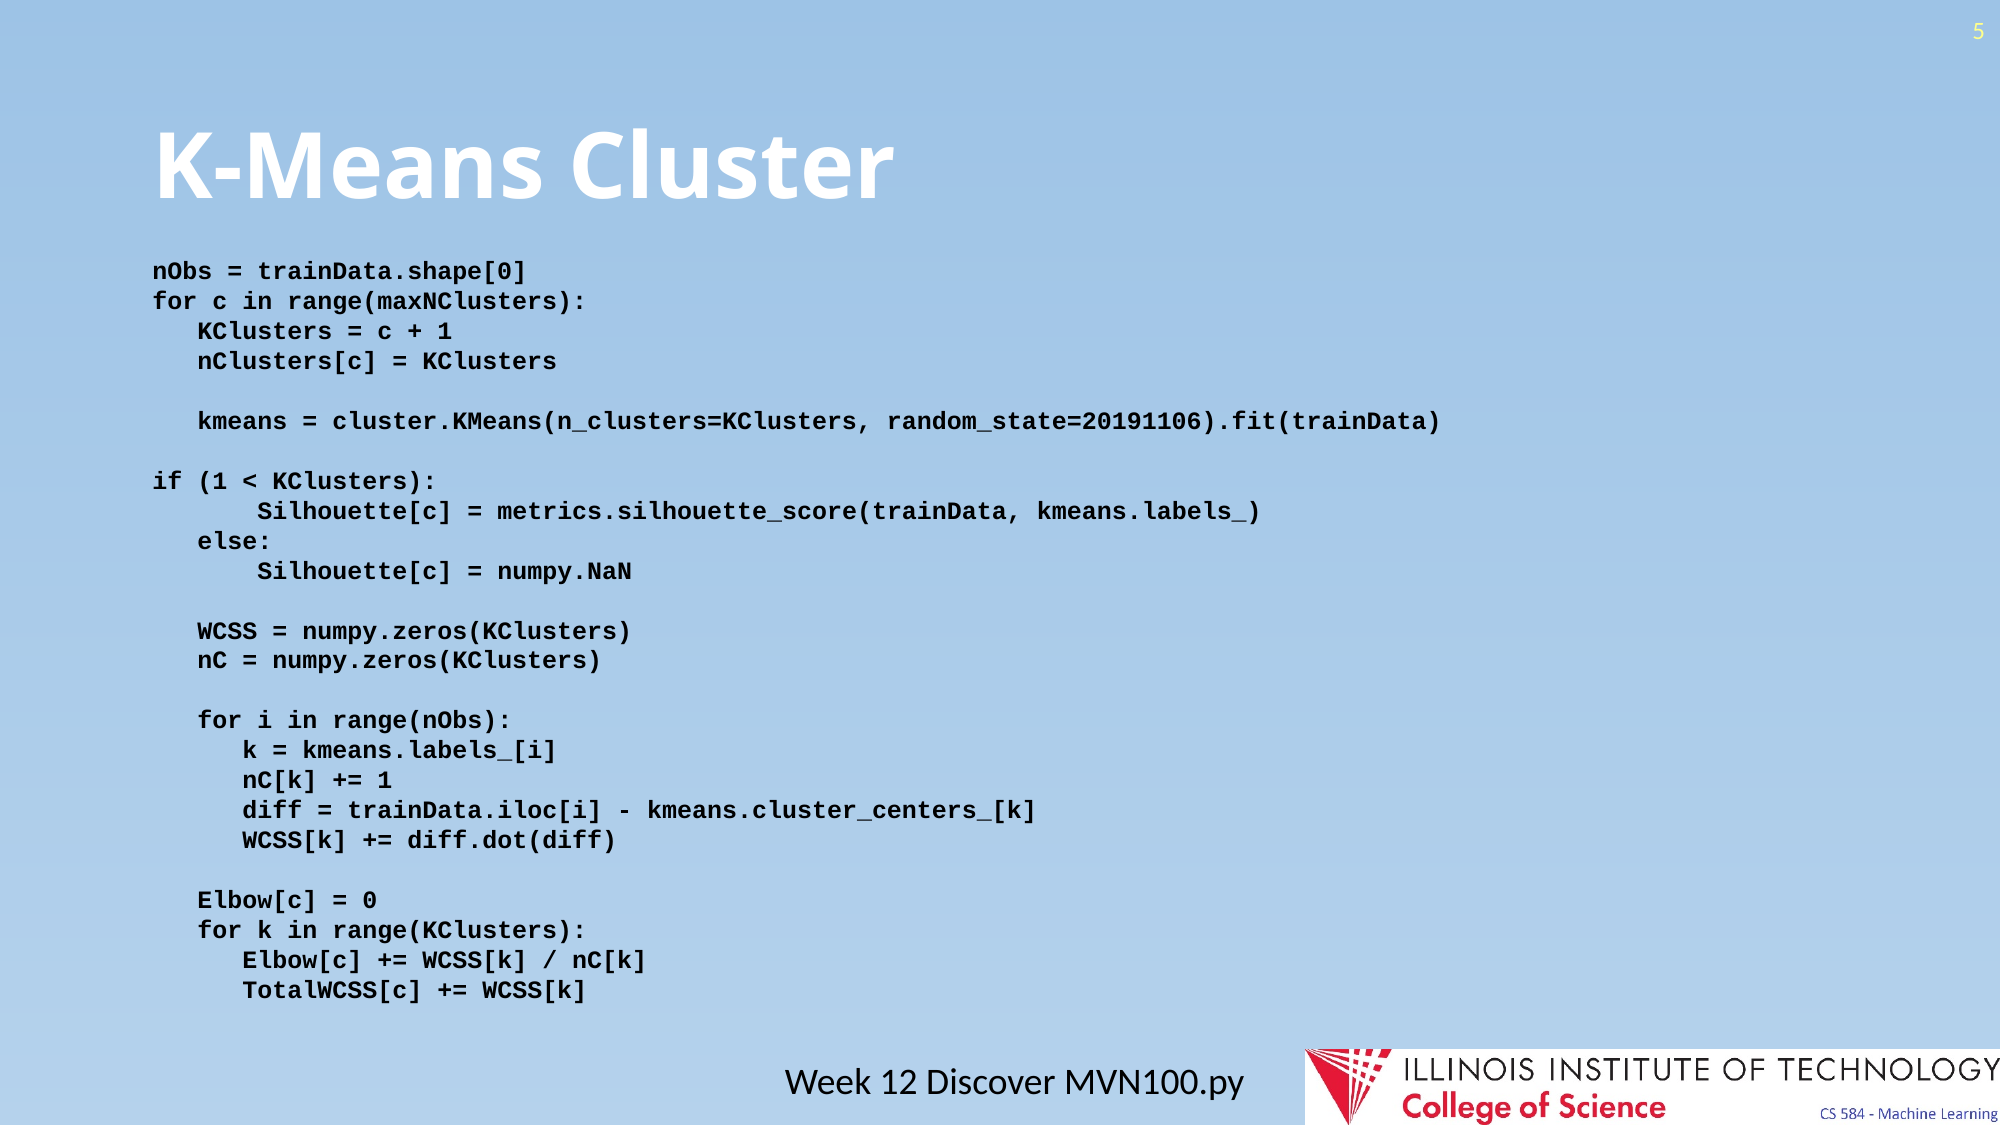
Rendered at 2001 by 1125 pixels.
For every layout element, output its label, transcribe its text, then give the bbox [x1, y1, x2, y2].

slide_number 5 [1550, 0, 2000, 60]
title K-Means Cluster [137, 59, 1863, 244]
list nObs = trainData.shape[0] for c in range(maxNClusters): KClusters = c + 1 nClusters[c] = KClusters kmeans = cluster.KMeans(n_clusters=KClusters, random_state=20191106).fit(trainData) if (1 < KClusters): Silhouette[c] = metrics.silhouette_score(trainData, kmeans.labels_) else: Silhouette[c] = numpy.NaN WCSS = numpy.zeros(KClusters) nC = numpy.zeros(KClusters) for i in range(nObs): k = kmeans.labels_[i] nC[k] += 1 diff = trainData.iloc[i] - kmeans.cluster_centers_[k] WCSS[k] += diff.dot(diff) Elbow[c] = 0 for k in range(KClusters): Elbow[c] += WCSS[k] / nC[k] TotalWCSS[c] += WCSS[k] [137, 244, 1863, 1014]
picture [1305, 1049, 2000, 1125]
text_box Week 12 Discover MVN100.py [769, 1049, 1260, 1110]
